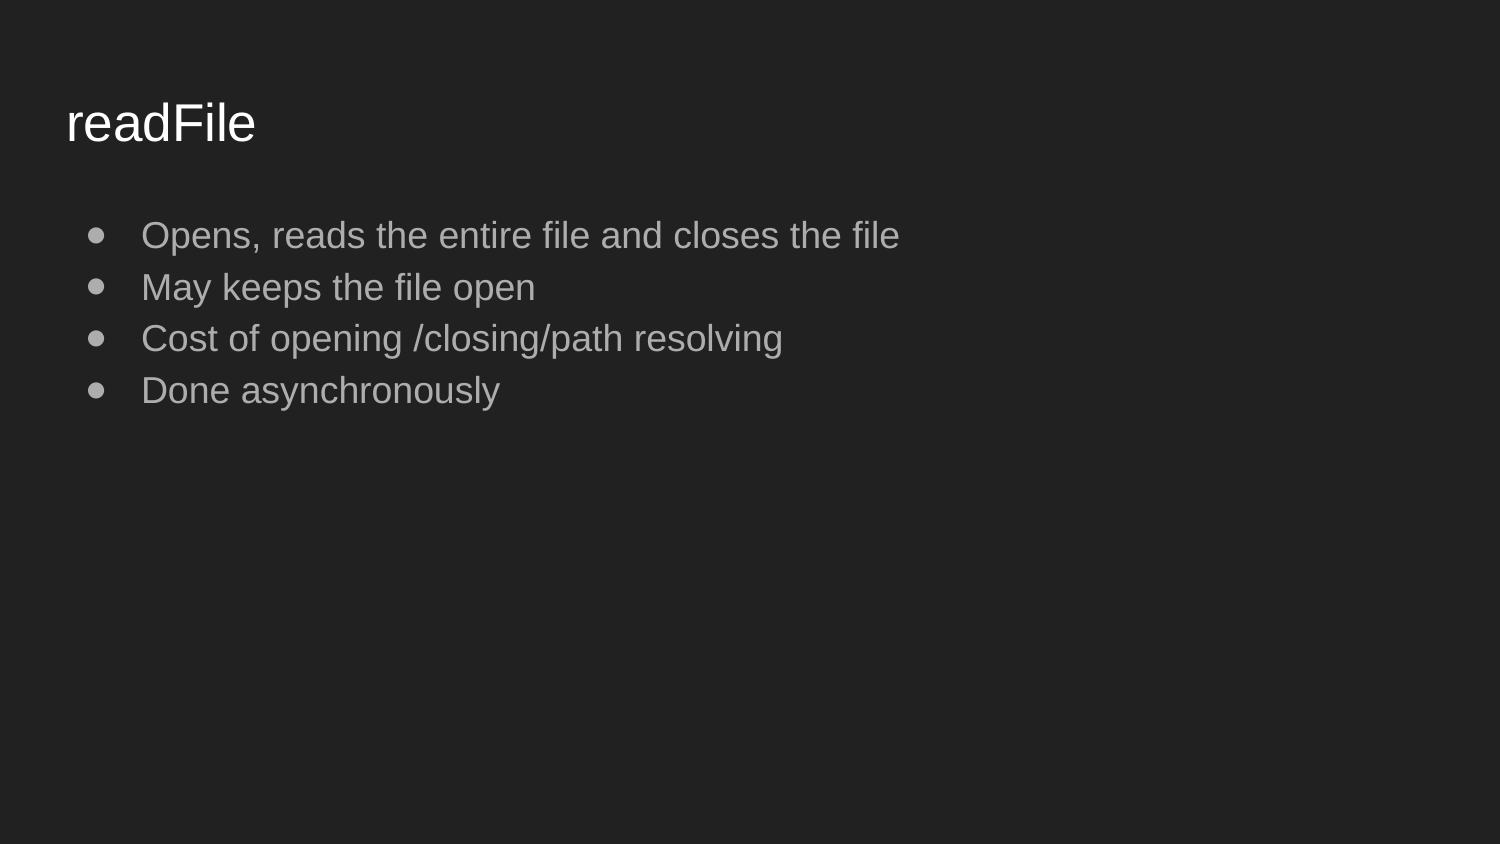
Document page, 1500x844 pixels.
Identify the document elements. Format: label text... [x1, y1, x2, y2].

title readFile [51, 72, 1449, 167]
list Opens, reads the entire file and closes the file May keeps the file open Cost of opening /closing/path resolving Done asynchronously [51, 189, 1004, 750]
